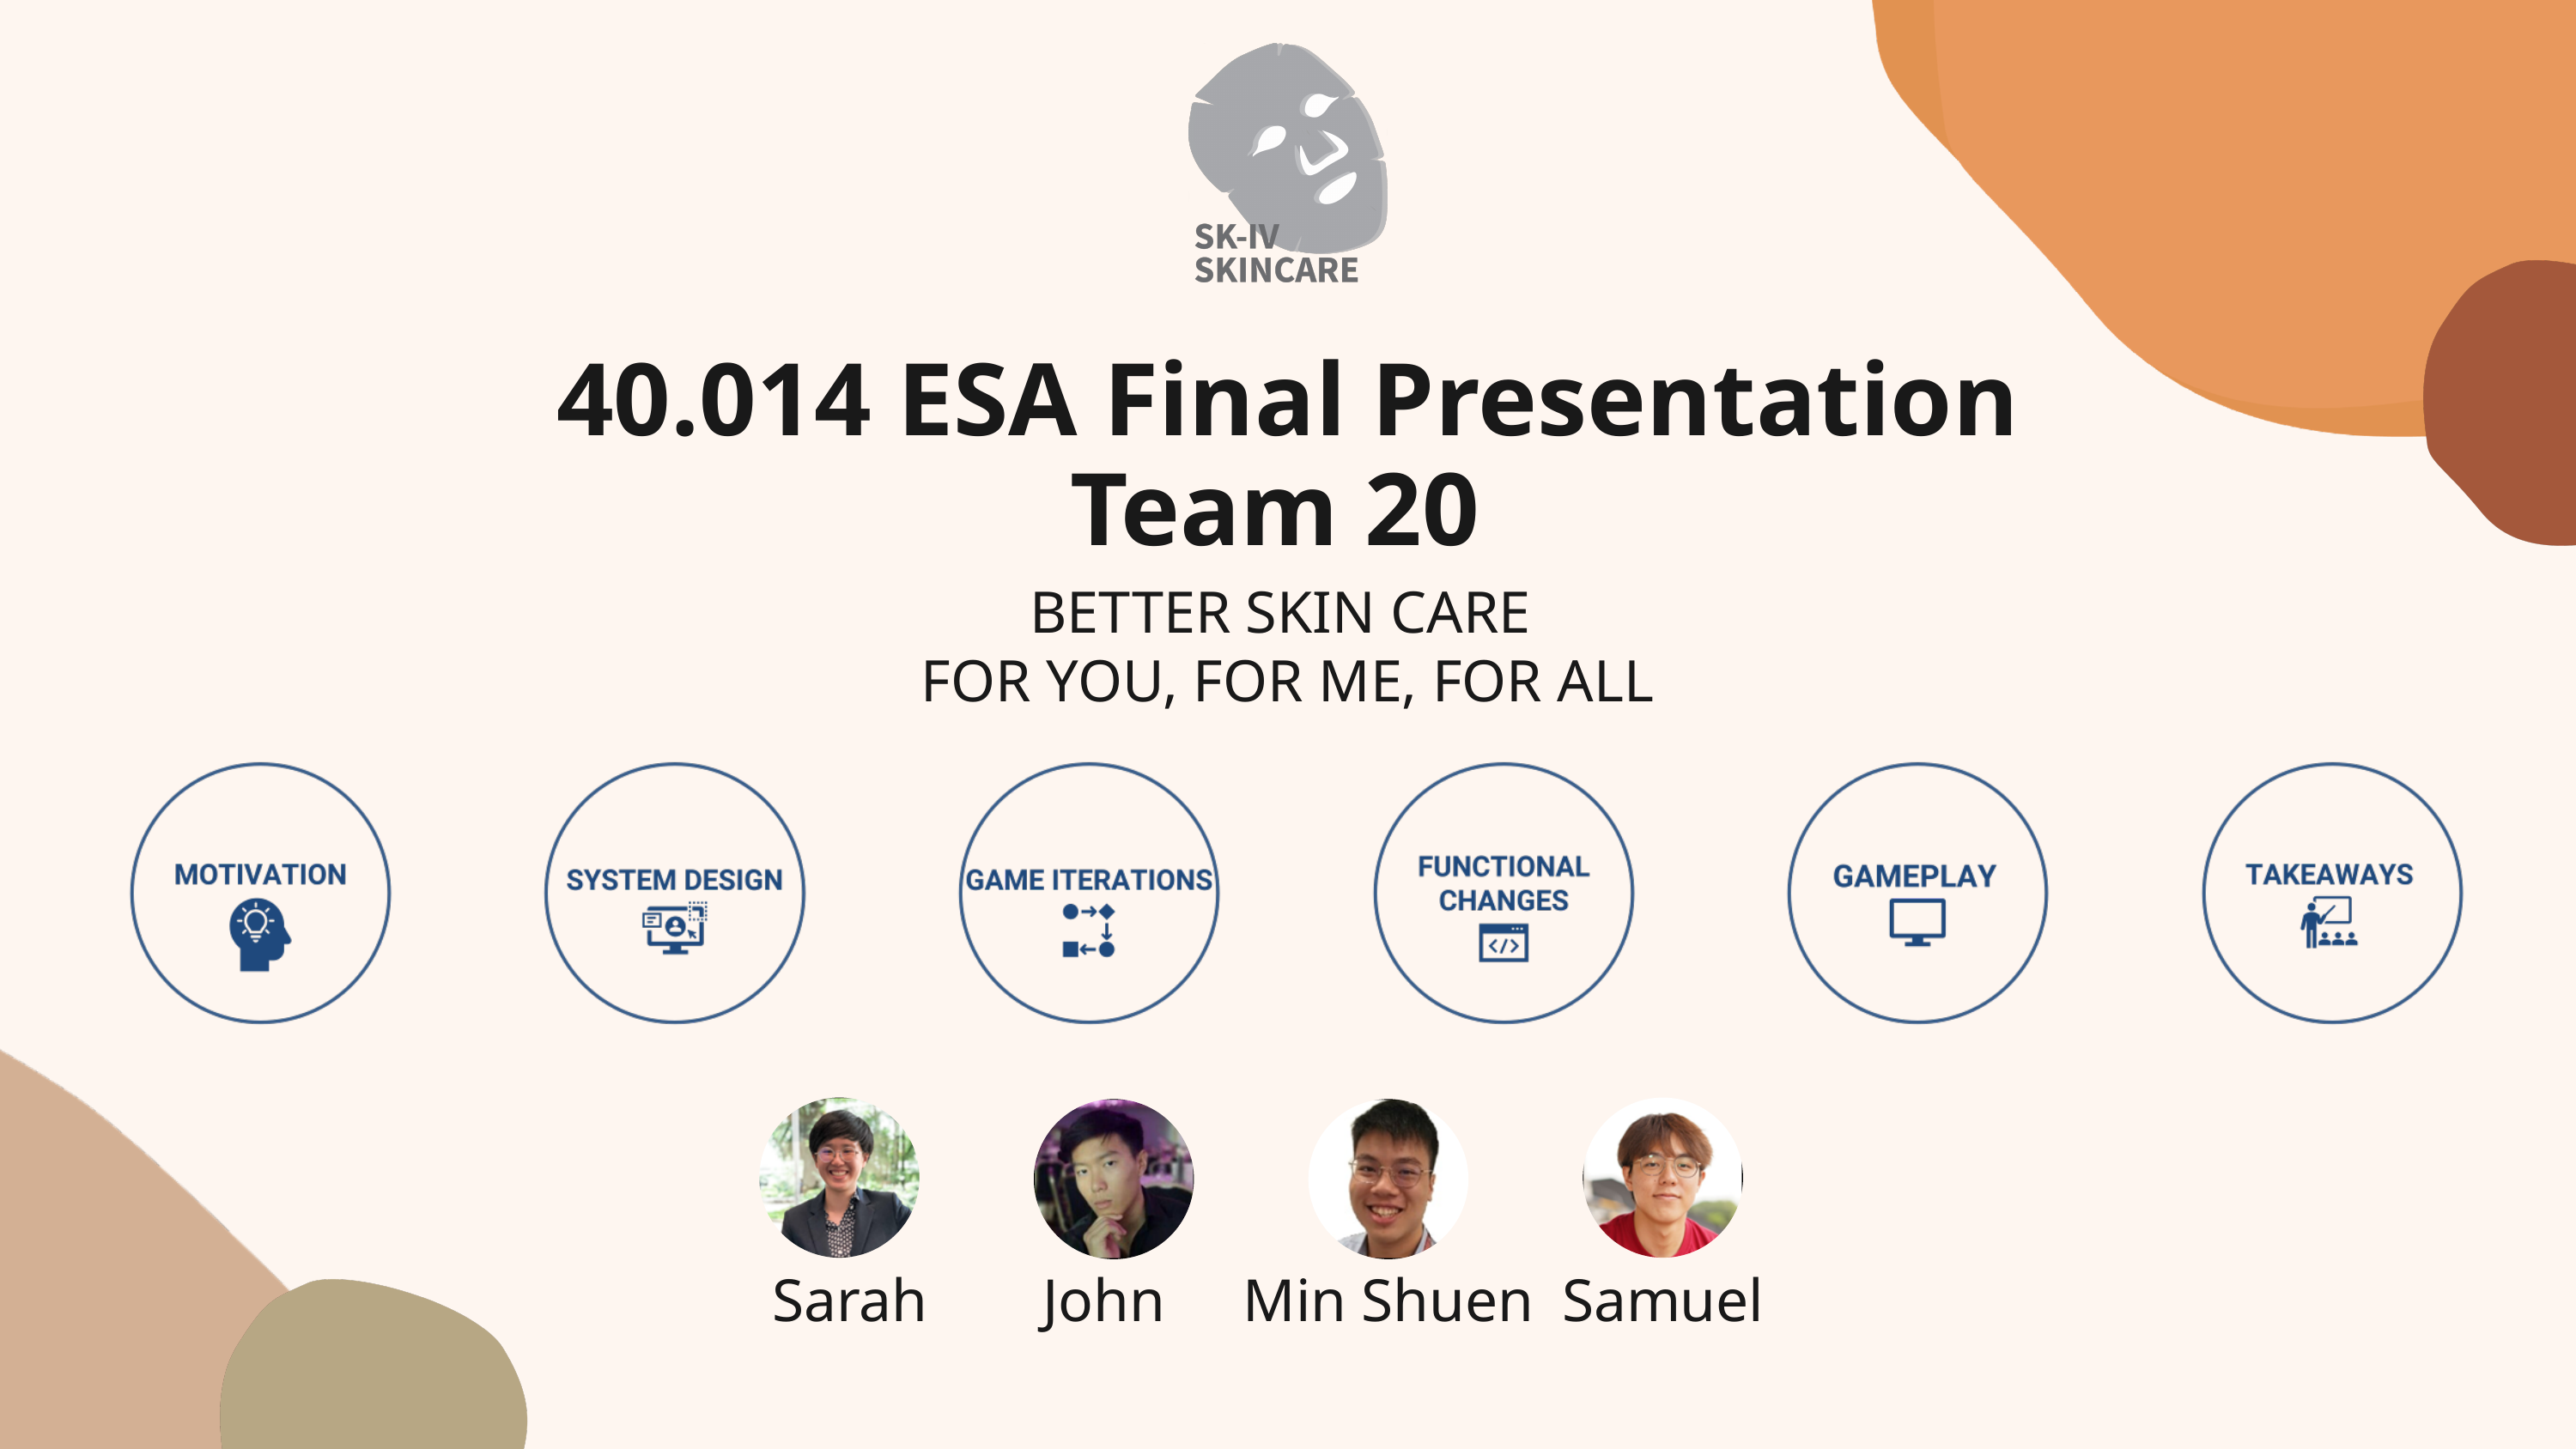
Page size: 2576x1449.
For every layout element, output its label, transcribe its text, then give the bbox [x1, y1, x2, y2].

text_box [264, 344, 2312, 715]
text_box Samuel [1747, 1258, 1796, 1333]
picture [0, 0, 2576, 1449]
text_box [736, 1097, 1744, 1406]
